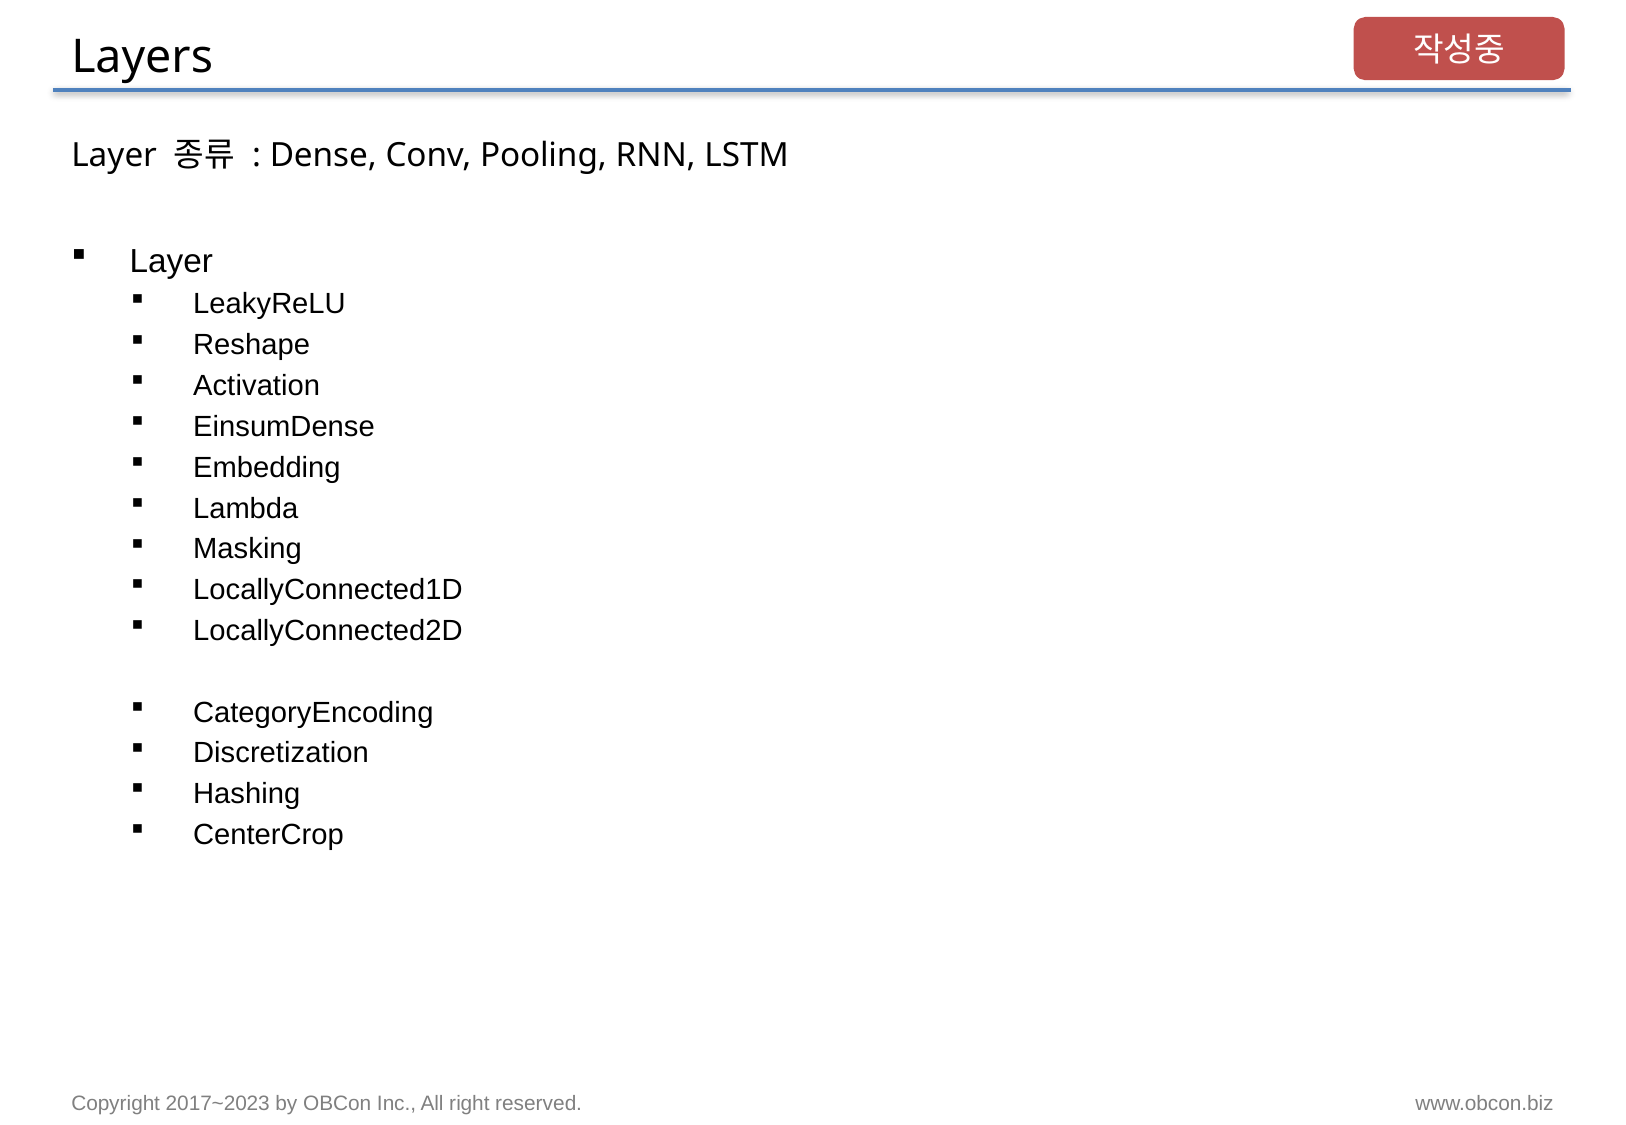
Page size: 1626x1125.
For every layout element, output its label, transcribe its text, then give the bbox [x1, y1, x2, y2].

list Layer 종류 : Dense, Conv, Pooling, RNN, LSTM [56, 125, 1569, 181]
text_box Layer LeakyReLU Reshape Activation EinsumDense Embedding Lambda Masking LocallyConnected1D LocallyConnected2D CategoryEncoding Discretization Hashing CenterCrop [56, 231, 1569, 905]
title Layers [56, 19, 1569, 90]
text_box 작성중 [1353, 16, 1565, 81]
